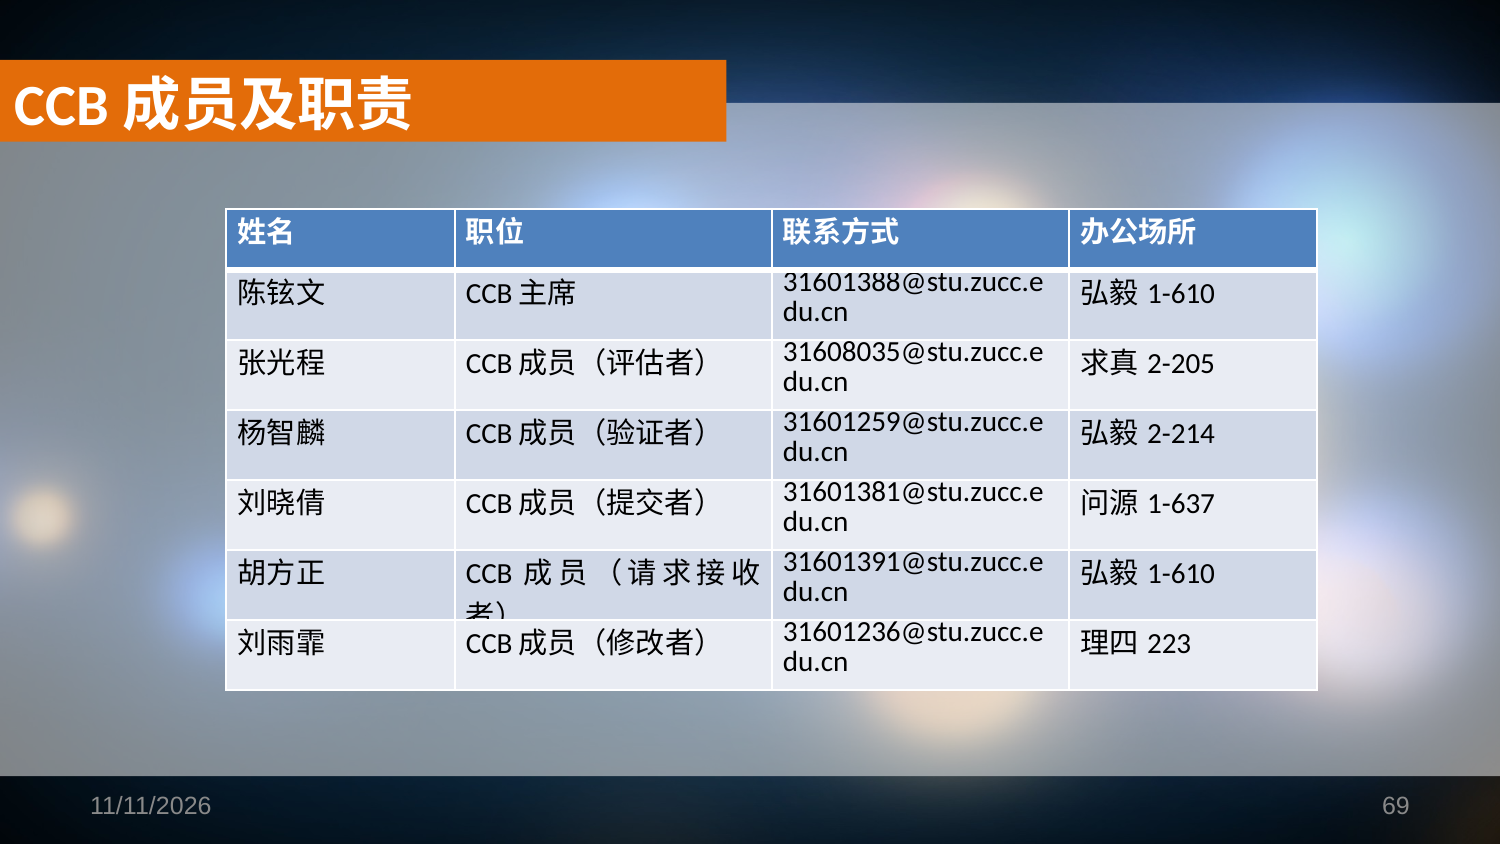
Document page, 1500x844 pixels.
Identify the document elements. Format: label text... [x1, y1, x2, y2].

table_cell 刘晓倩 [227, 481, 454, 549]
table_cell CCB成员（请求接收者） [456, 551, 771, 619]
text_box CCB成员及职责 [0, 59, 727, 145]
table_cell CCB成员（评估者） [456, 341, 771, 409]
table_cell 求真2-205 [1070, 341, 1316, 409]
table_cell 弘毅2-214 [1070, 411, 1316, 479]
table_cell 31601381@stu.zucc.edu.cn [773, 481, 1068, 549]
table_header 办公场所 [1070, 210, 1316, 267]
table_header 职位 [456, 210, 771, 267]
slide_number 69 [1074, 781, 1426, 828]
table_cell CCB主席 [456, 273, 771, 339]
table_cell CCB成员（提交者） [456, 481, 771, 549]
table_cell 31601391@stu.zucc.edu.cn [773, 551, 1068, 619]
table_cell 刘雨霏 [227, 621, 454, 689]
table_cell CCB成员（验证者） [456, 411, 771, 479]
table_cell 弘毅1-610 [1070, 551, 1316, 619]
table_cell 弘毅1-610 [1070, 273, 1316, 339]
table_cell 问源1-637 [1070, 481, 1316, 549]
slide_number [74, 781, 426, 828]
table_cell 胡方正 [227, 551, 454, 619]
table_cell 陈铉文 [227, 273, 454, 339]
table_cell 张光程 [227, 341, 454, 409]
table_cell 杨智麟 [227, 411, 454, 479]
table_header 姓名 [227, 210, 454, 267]
table_header 联系方式 [773, 210, 1068, 267]
picture [0, 777, 1500, 844]
table_cell 31608035@stu.zucc.edu.cn [773, 341, 1068, 409]
table_cell 理四223 [1070, 621, 1316, 689]
picture [0, 0, 1500, 102]
table_cell CCB成员（修改者） [456, 621, 771, 689]
table_cell 31601388@stu.zucc.edu.cn [773, 273, 1068, 339]
table_cell 31601236@stu.zucc.edu.cn [773, 621, 1068, 689]
text_box [0, 102, 1500, 777]
table_cell 31601259@stu.zucc.edu.cn [773, 411, 1068, 479]
